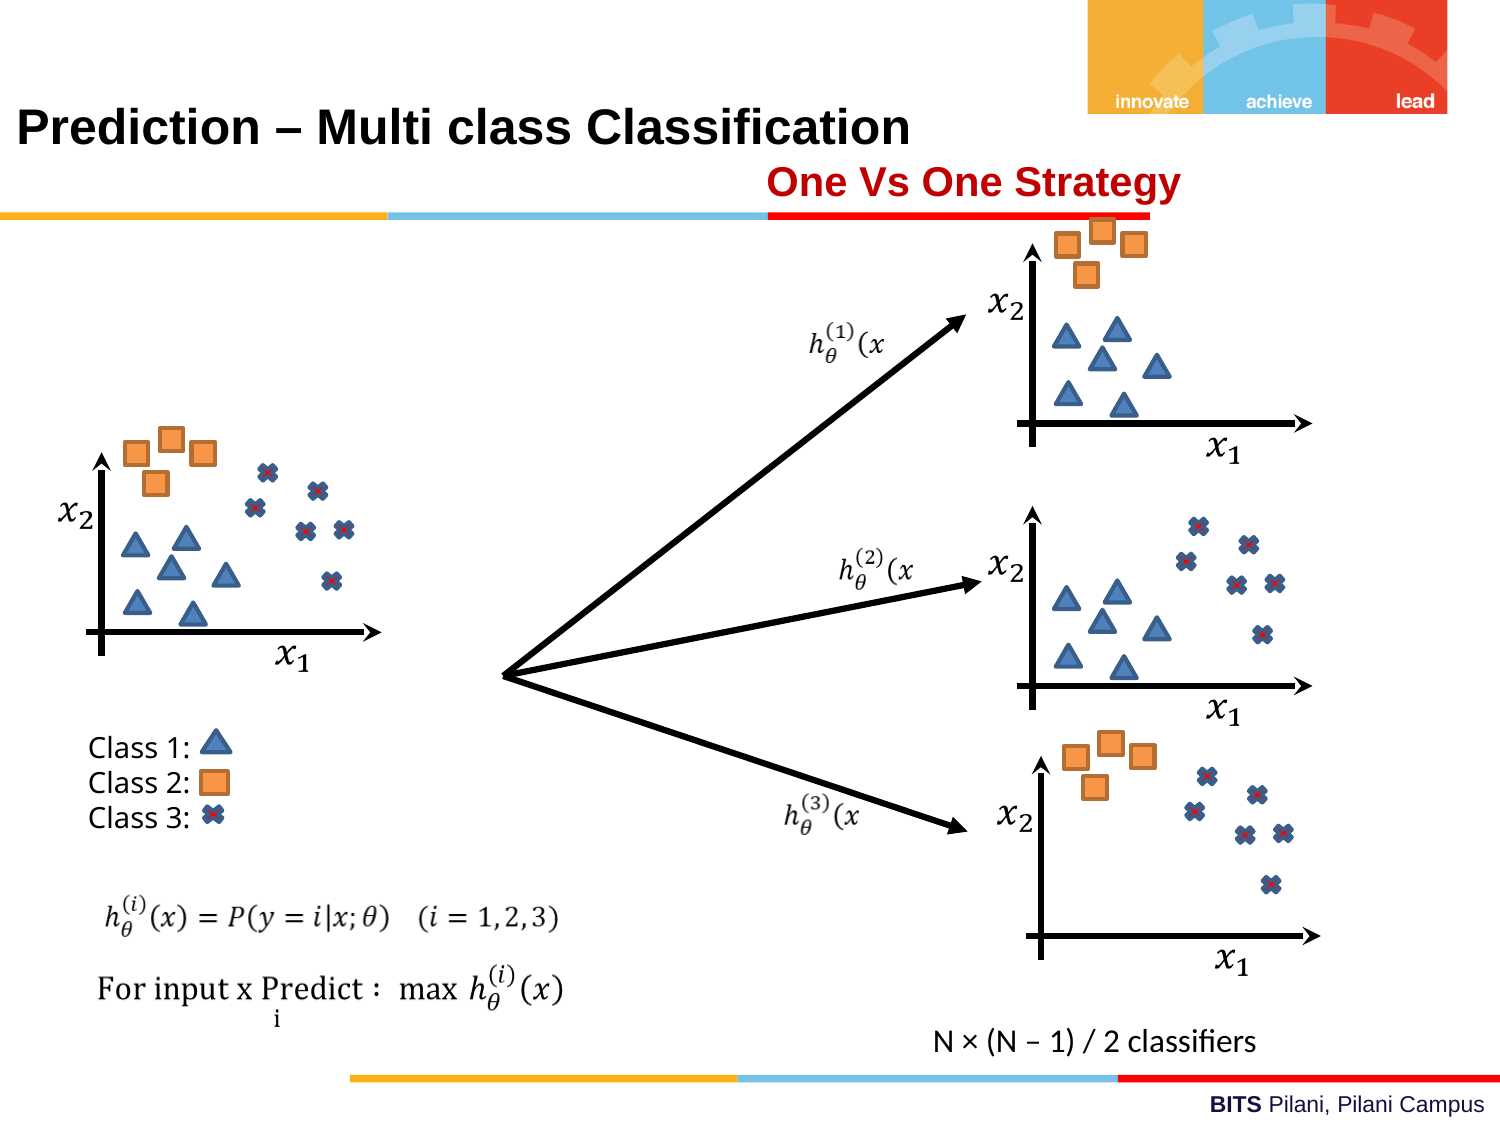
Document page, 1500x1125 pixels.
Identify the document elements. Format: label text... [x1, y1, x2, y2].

text_box [81, 956, 585, 1032]
text_box [52, 490, 504, 862]
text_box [47, 428, 382, 674]
text_box Prediction – Multi class Classification One Vs One Strategy [1, 87, 1350, 213]
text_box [503, 581, 973, 677]
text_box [503, 314, 967, 579]
picture [1087, 0, 1448, 114]
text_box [502, 675, 968, 832]
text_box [978, 219, 1313, 465]
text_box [72, 721, 436, 826]
text_box [45, 883, 619, 944]
text_box N × (N – 1) / 2 classifiers [917, 1011, 1278, 1067]
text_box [987, 731, 1322, 977]
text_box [978, 505, 1313, 727]
